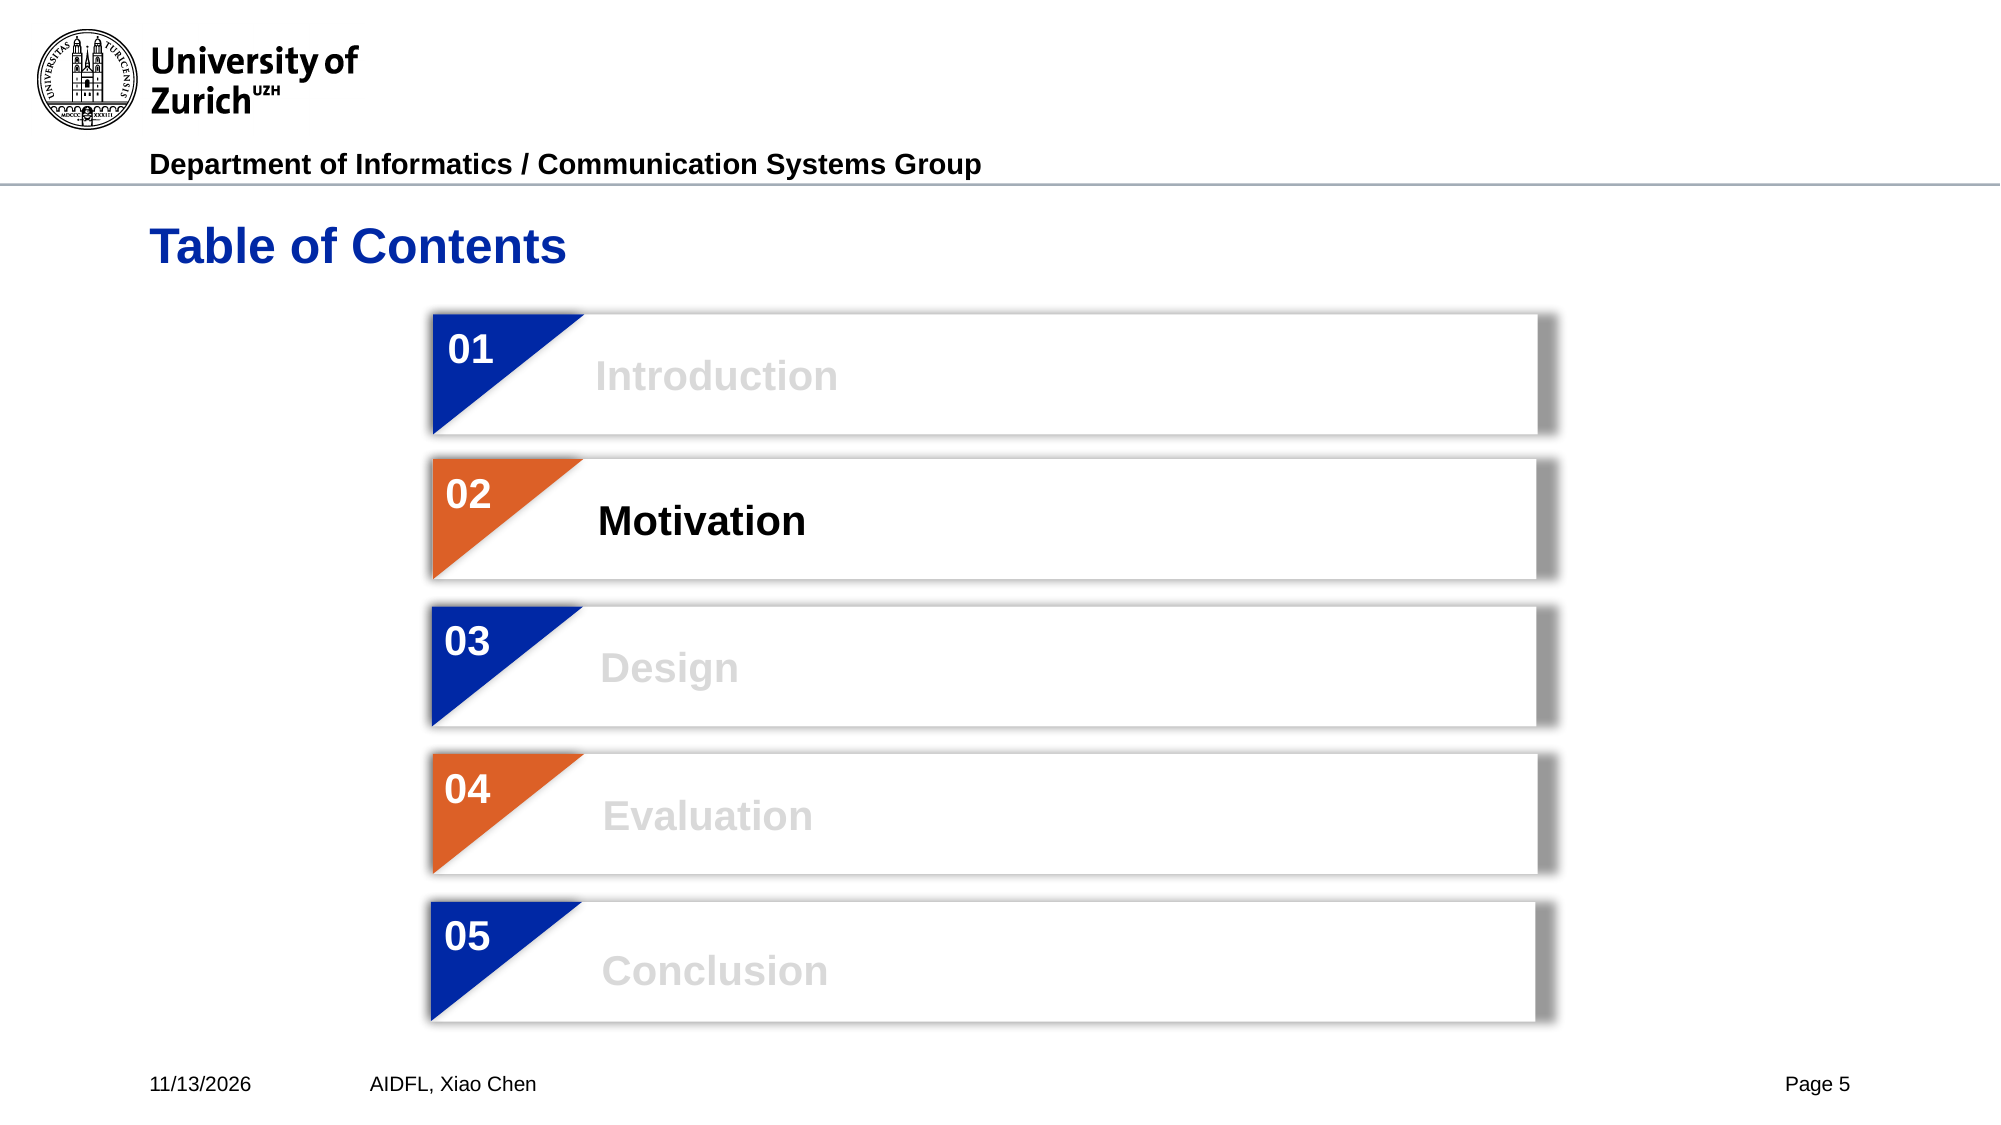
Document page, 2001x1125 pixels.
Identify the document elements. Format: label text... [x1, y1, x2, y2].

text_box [430, 458, 1537, 580]
footer AIDFL, Xiao Chen [369, 1070, 1520, 1106]
picture [31, 23, 365, 136]
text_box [429, 753, 1538, 875]
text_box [429, 606, 1537, 727]
title Table of Contents [149, 208, 1851, 338]
slide_number Page 5 [1714, 1070, 1851, 1106]
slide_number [149, 1070, 354, 1106]
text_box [429, 901, 1536, 1022]
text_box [432, 314, 1538, 435]
